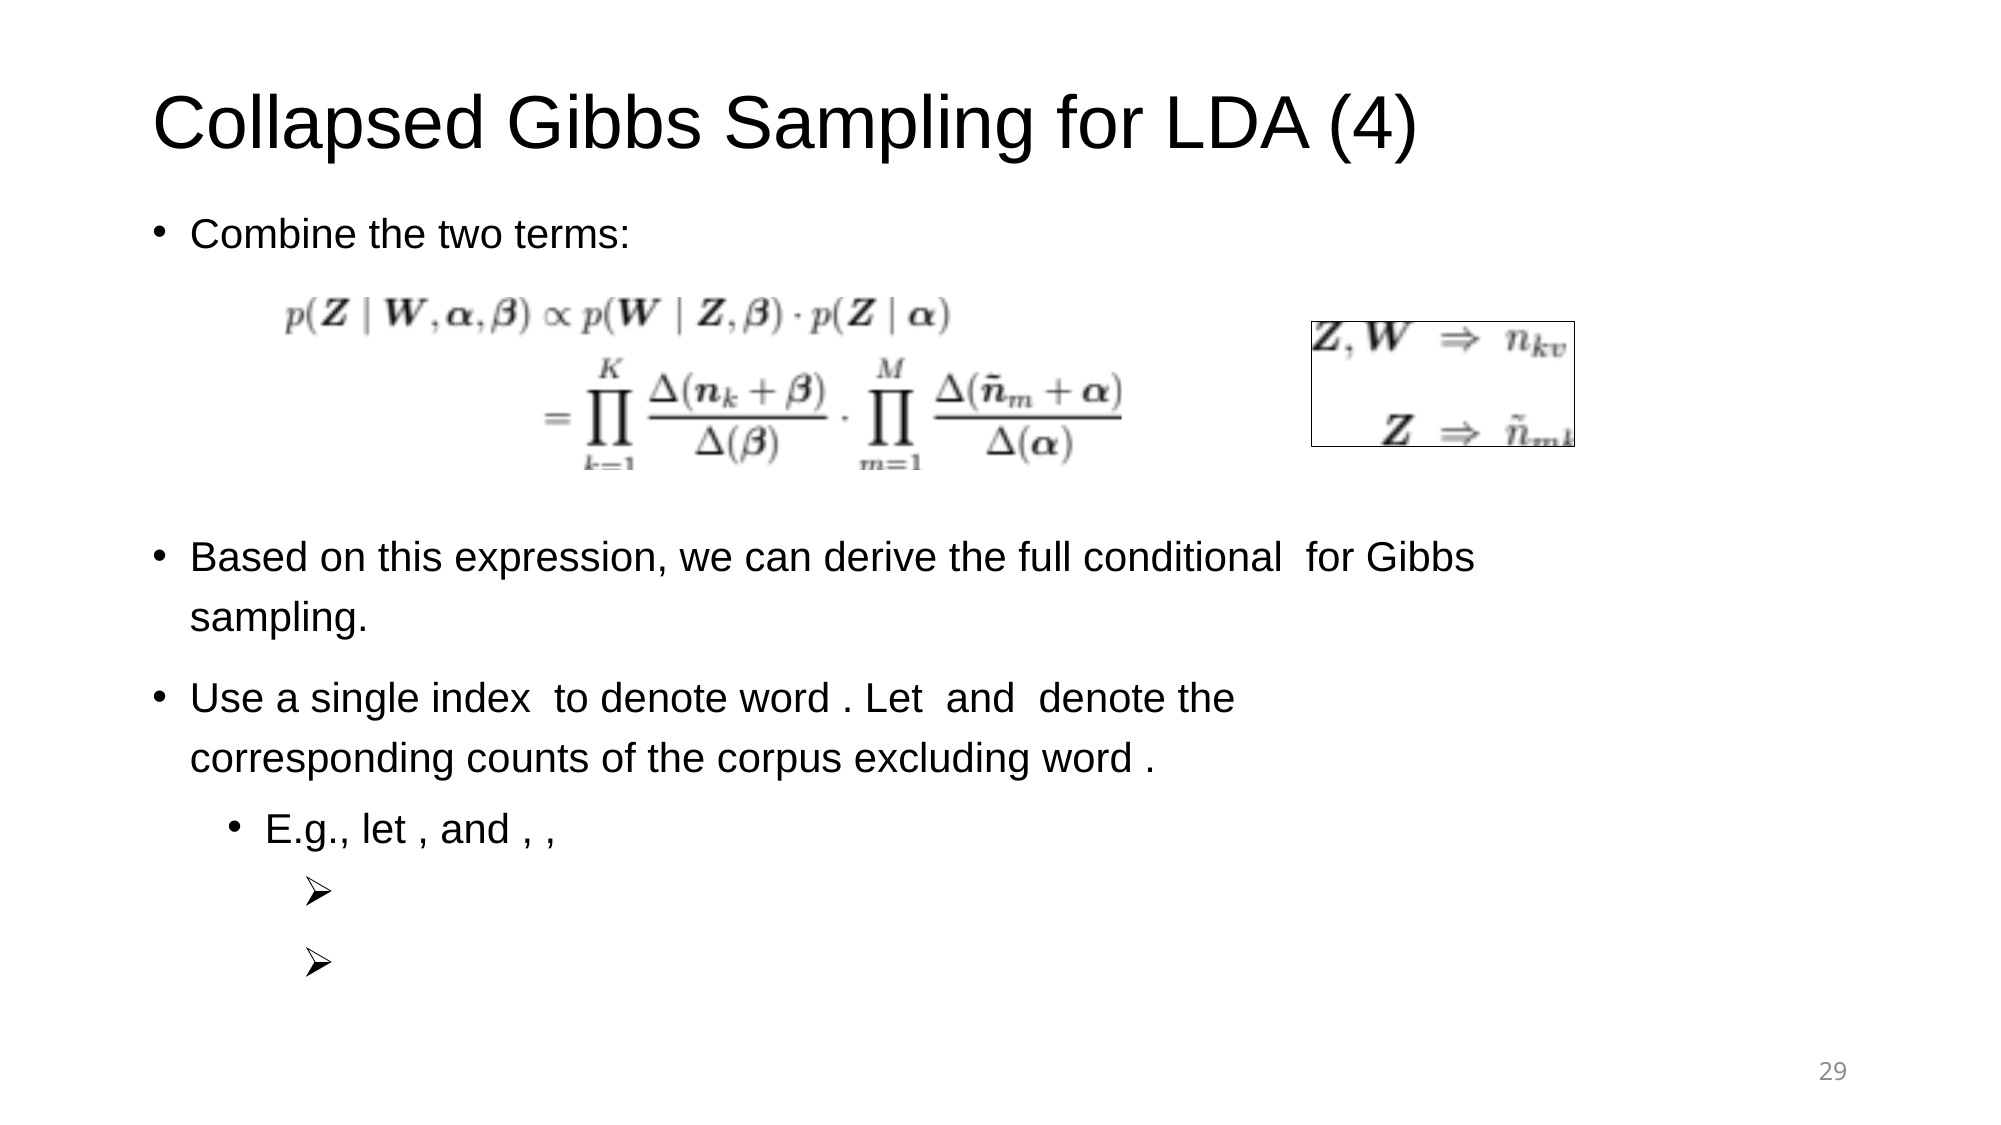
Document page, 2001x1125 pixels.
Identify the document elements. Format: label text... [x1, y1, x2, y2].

title Collapsed Gibbs Sampling for LDA (4) [137, 59, 1863, 189]
picture [285, 297, 1122, 470]
slide_number 29 [1412, 1042, 1863, 1103]
picture [1311, 321, 1574, 447]
